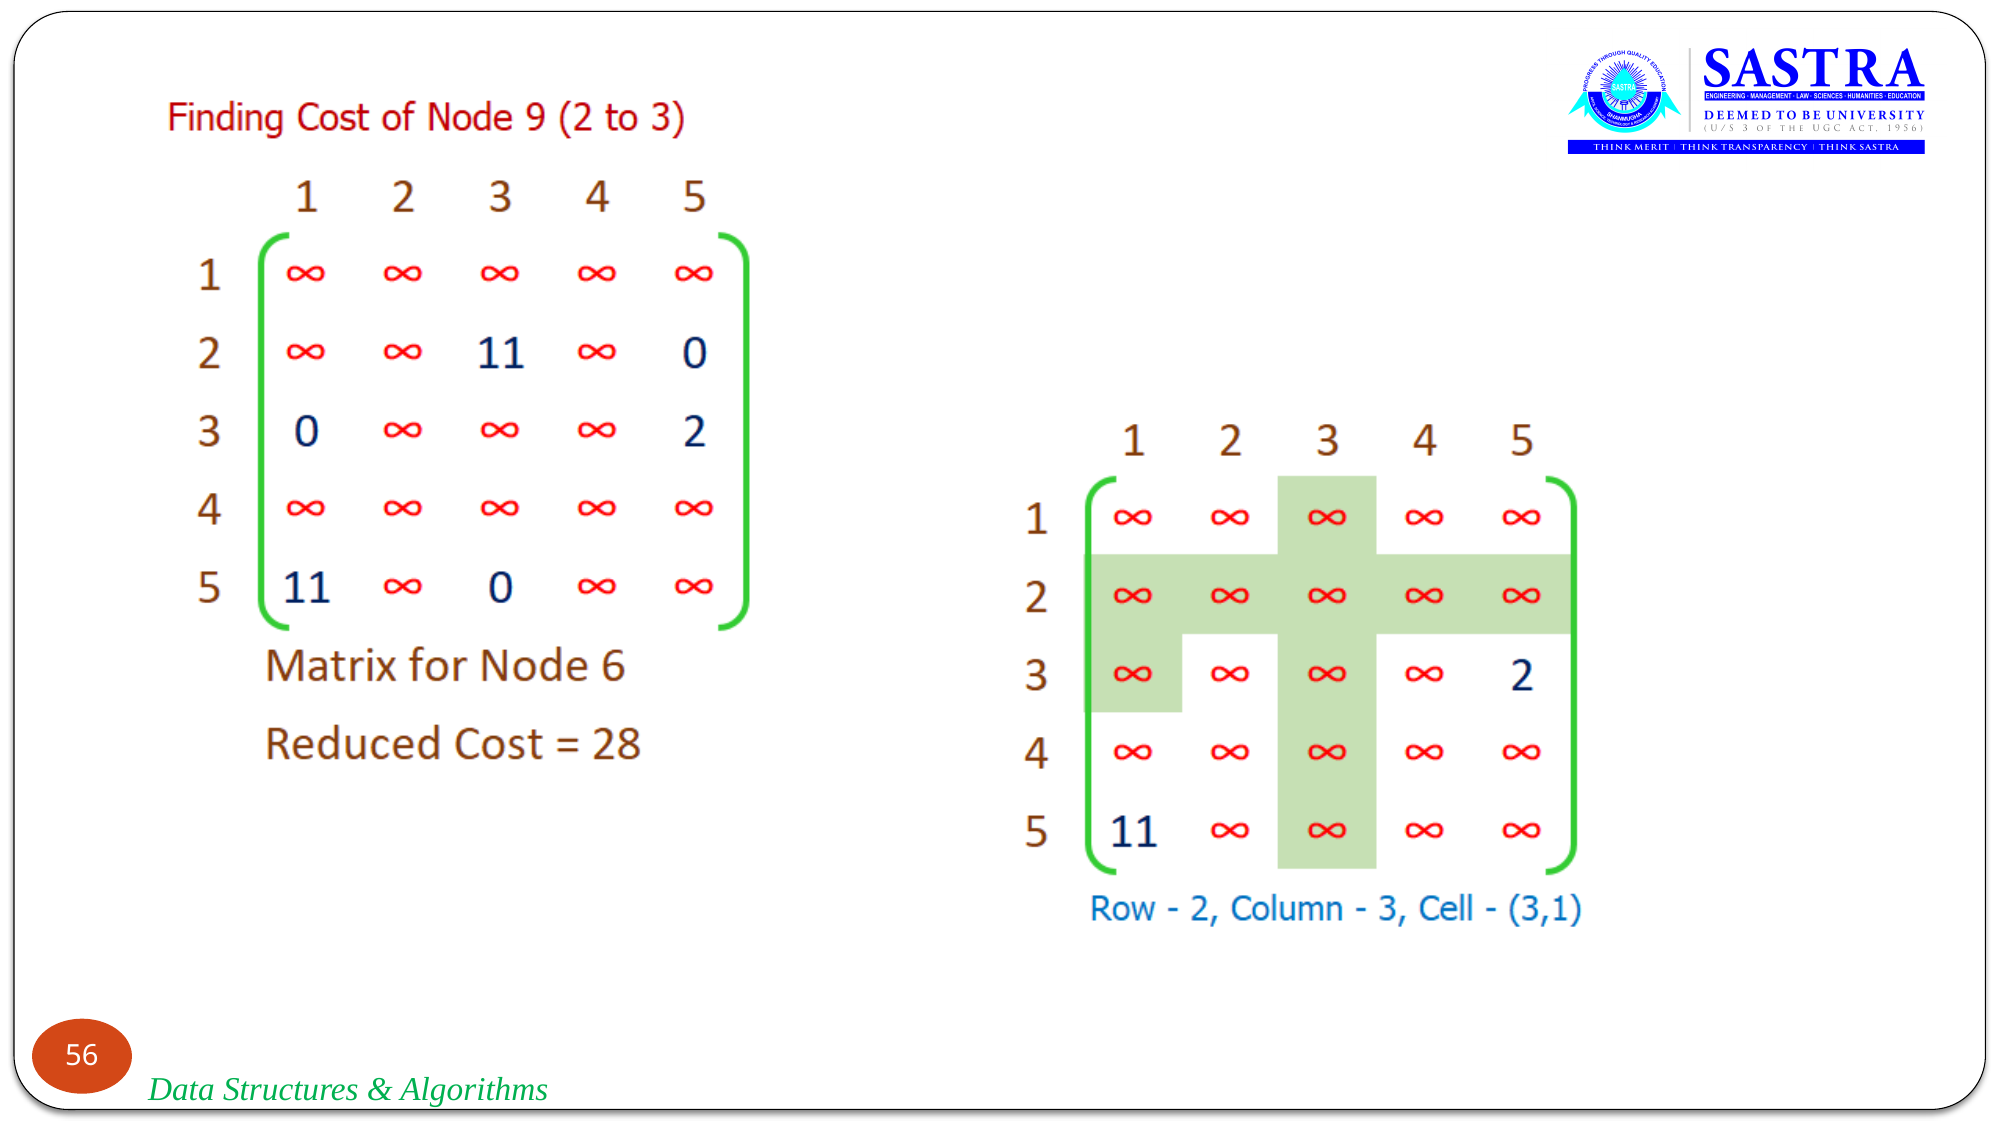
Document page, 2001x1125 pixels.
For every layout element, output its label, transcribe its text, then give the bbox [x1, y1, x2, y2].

picture [996, 387, 1640, 963]
picture [133, 87, 828, 787]
footer Data Structures & Algorithms [133, 1050, 1000, 1125]
picture [1546, 28, 1947, 172]
slide_number 56 [32, 1018, 132, 1094]
